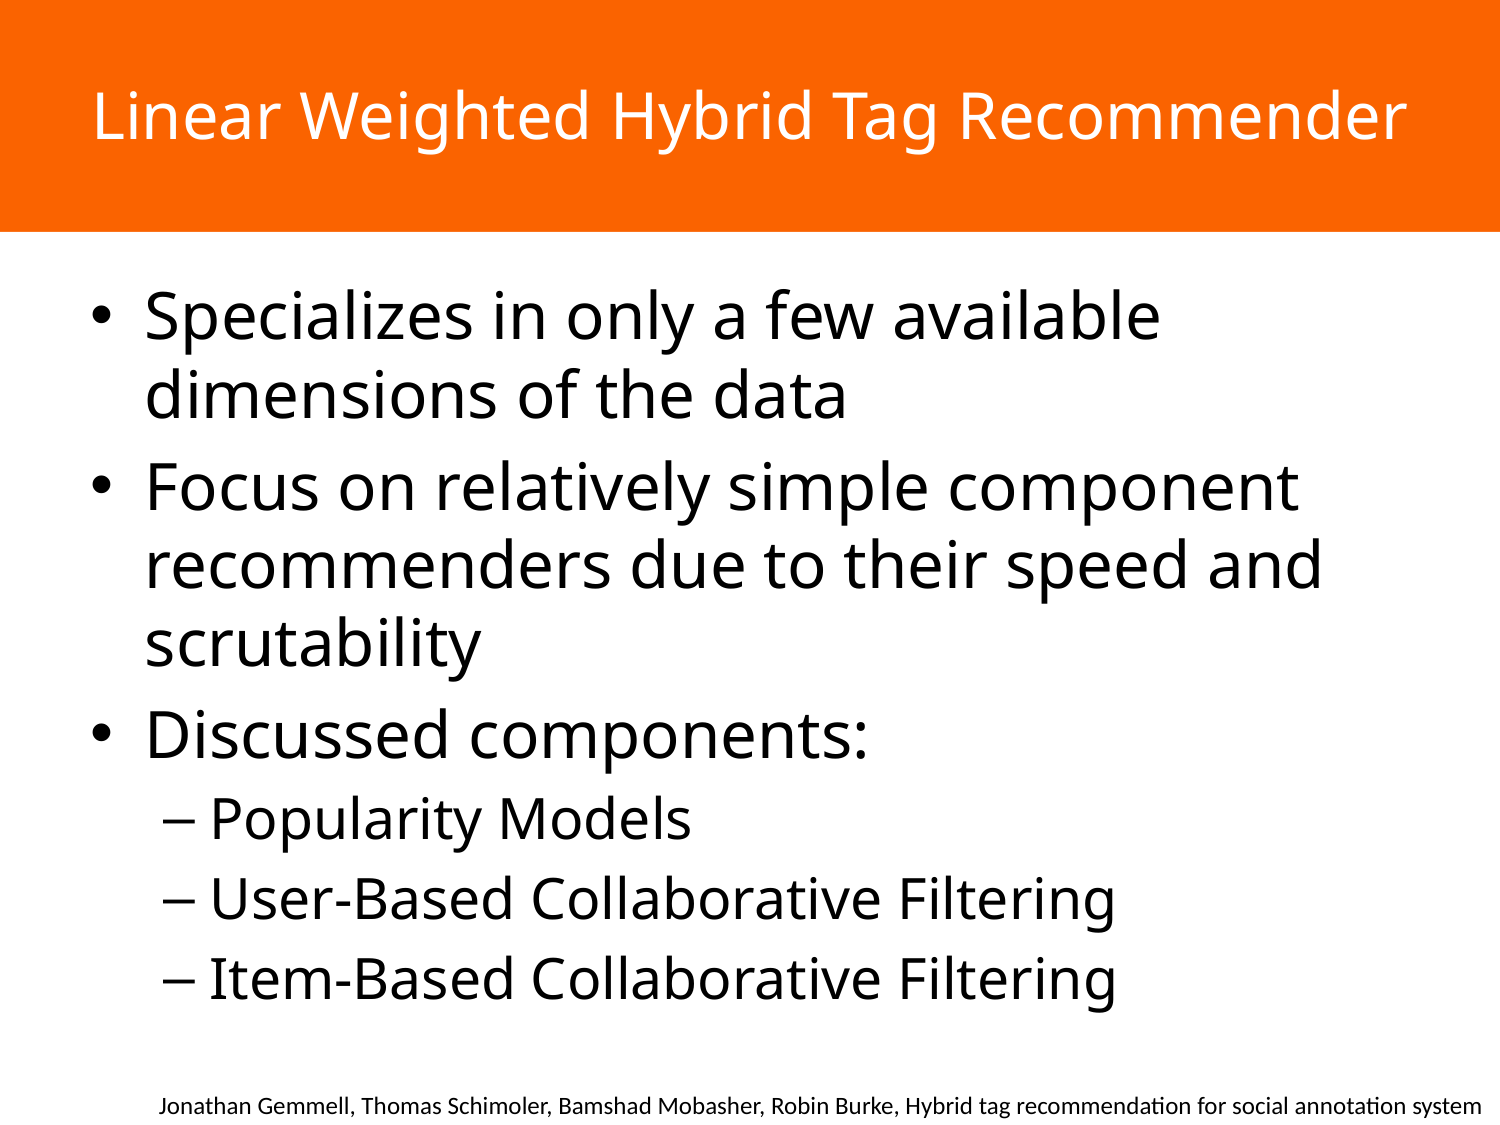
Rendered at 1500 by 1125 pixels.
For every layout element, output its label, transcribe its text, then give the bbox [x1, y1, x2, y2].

title Linear Weighted Hybrid Tag Recommender [75, 30, 1425, 197]
text_box Jonathan Gemmell, Thomas Schimoler, Bamshad Mobasher, Robin Burke, Hybrid tag recommendation for social annotation system [0, 1082, 1500, 1125]
list Specializes in only a few available dimensions of the data Focus on relatively simple component recommenders due to their speed and scrutability Discussed components: Popularity Models User-Based Collaborative Filtering Item-Based Collaborative Filtering [75, 267, 1425, 1024]
